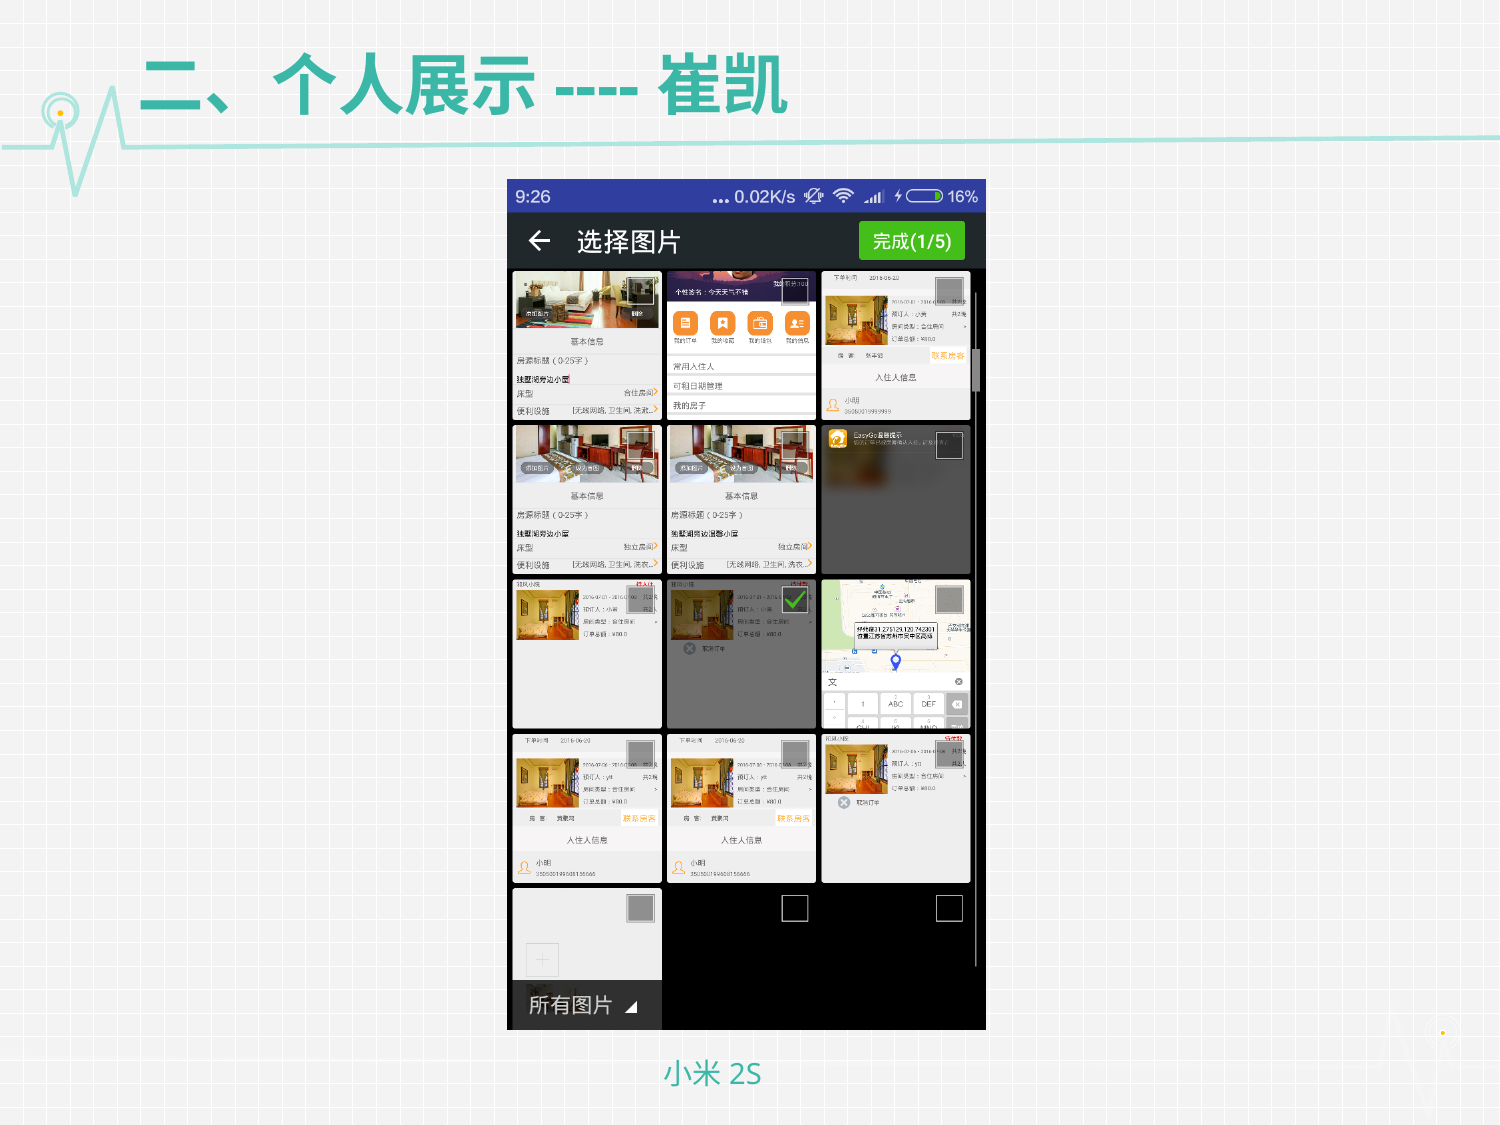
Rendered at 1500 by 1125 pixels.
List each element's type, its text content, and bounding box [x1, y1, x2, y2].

picture [507, 179, 986, 1030]
title 二、个人展示----崔凯 [122, 29, 846, 132]
text_box 小米2S [648, 1044, 846, 1111]
